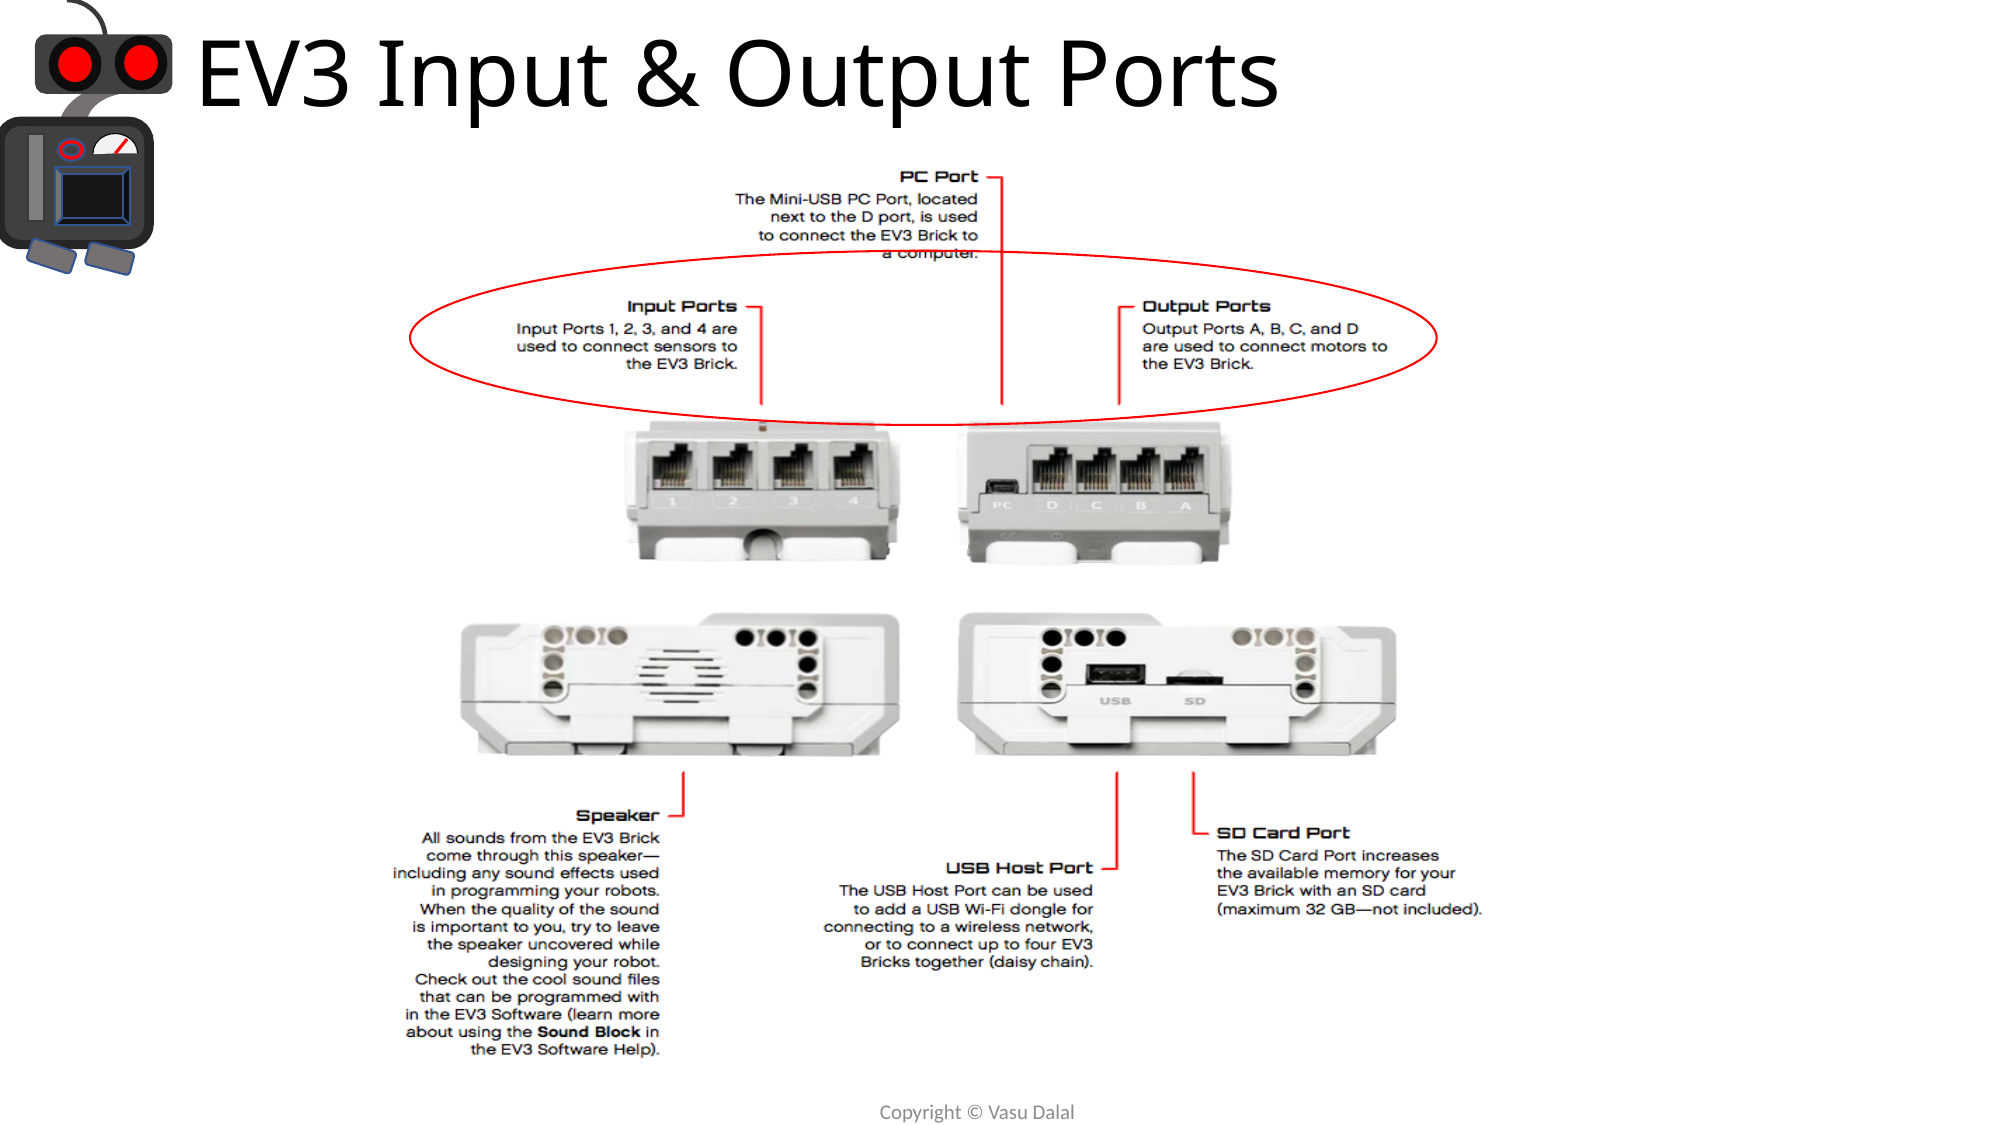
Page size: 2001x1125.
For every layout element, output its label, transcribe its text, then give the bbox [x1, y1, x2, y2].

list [220, 146, 1672, 1092]
title EV3 Input & Output Ports [179, 0, 1905, 185]
footer Copyright © Vasu Dalal [676, 1096, 1279, 1125]
